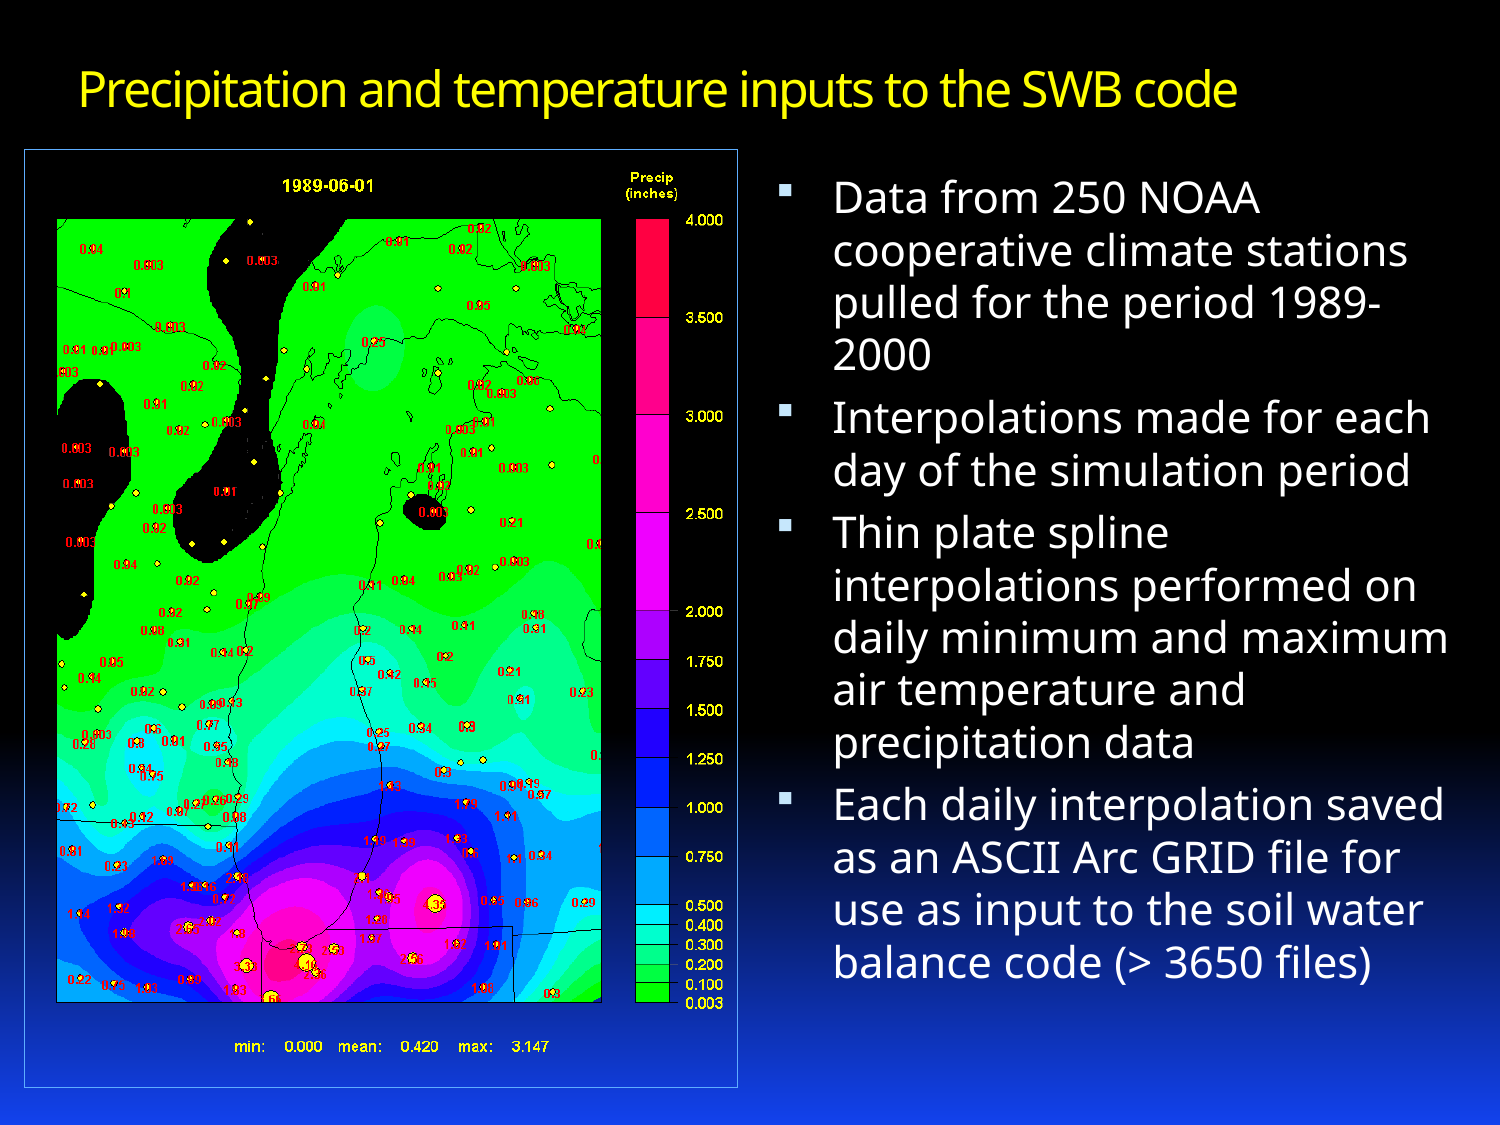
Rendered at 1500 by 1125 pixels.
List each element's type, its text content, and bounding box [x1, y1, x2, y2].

list Data from 250 NOAA cooperative climate stations pulled for the period 1989-2000 Interpolations made for each day of the simulation period Thin plate spline interpolations performed on daily minimum and maximum air temperature and precipitation data Each daily interpolation saved as an ASCII Arc GRID file for use as input to the soil water balance code (> 3650 files) [750, 162, 1475, 1005]
title Precipitation and temperature inputs to the SWB code [62, 50, 1463, 154]
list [24, 149, 738, 1088]
